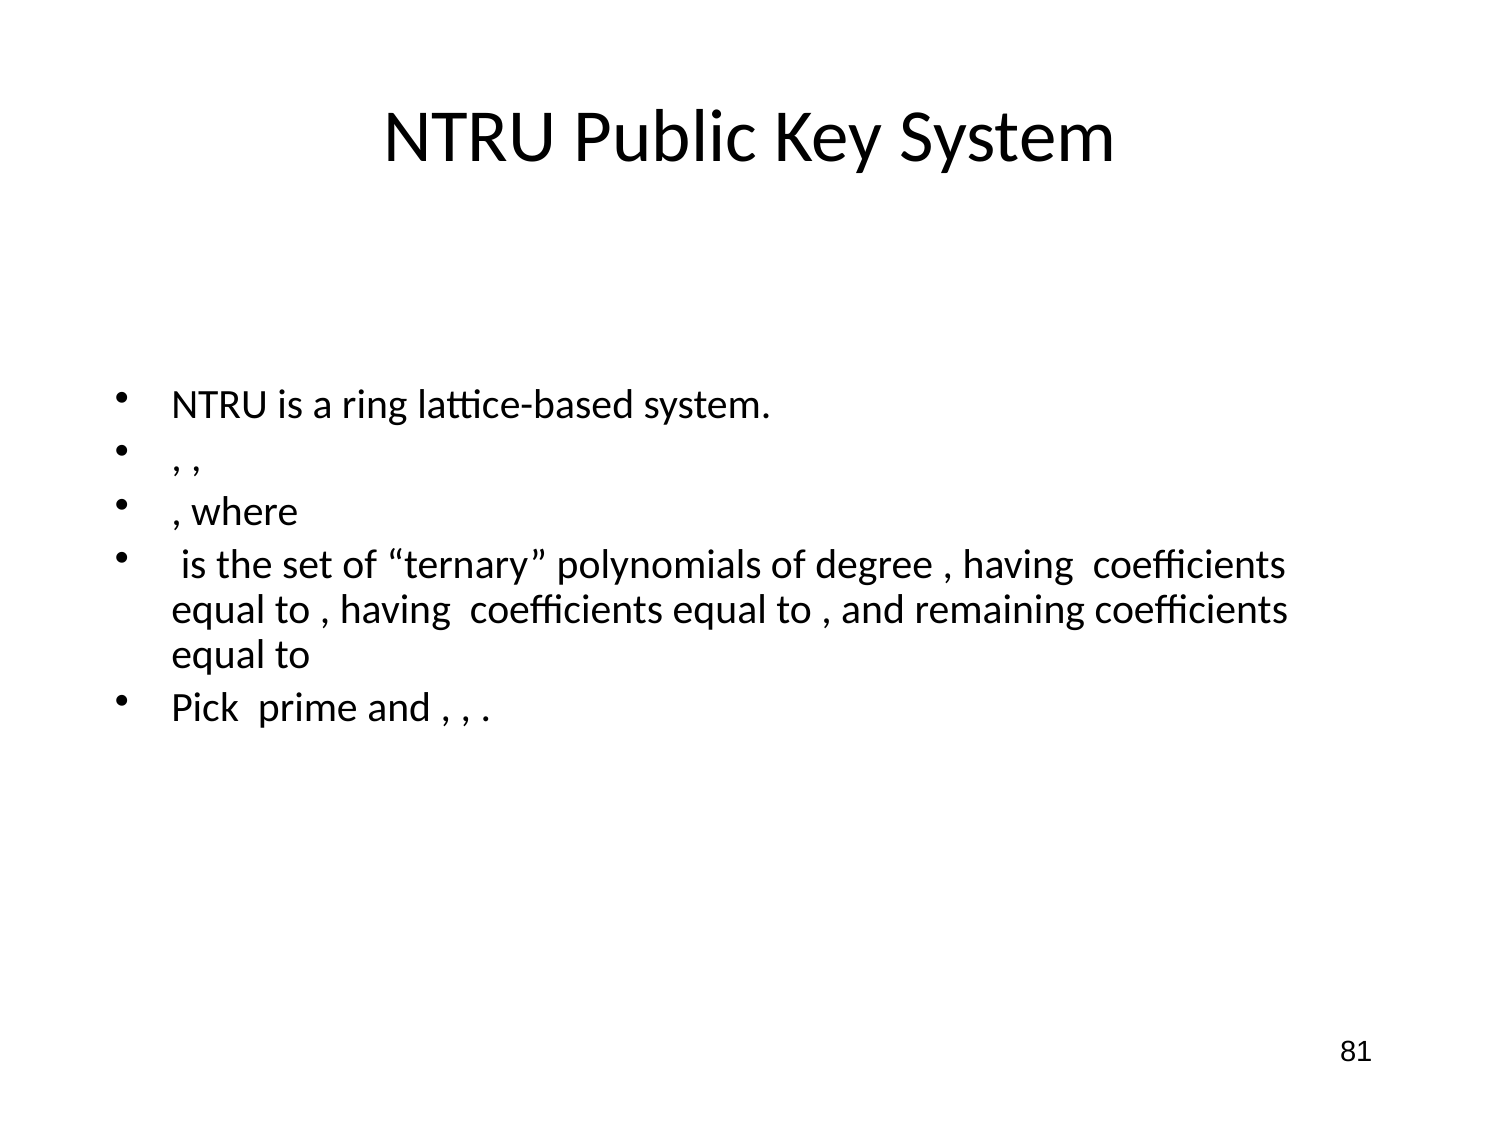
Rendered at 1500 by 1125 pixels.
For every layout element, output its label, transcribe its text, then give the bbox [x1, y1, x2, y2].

title NTRU Public Key System [112, 49, 1388, 213]
slide_number 81 [1074, 1024, 1388, 1101]
